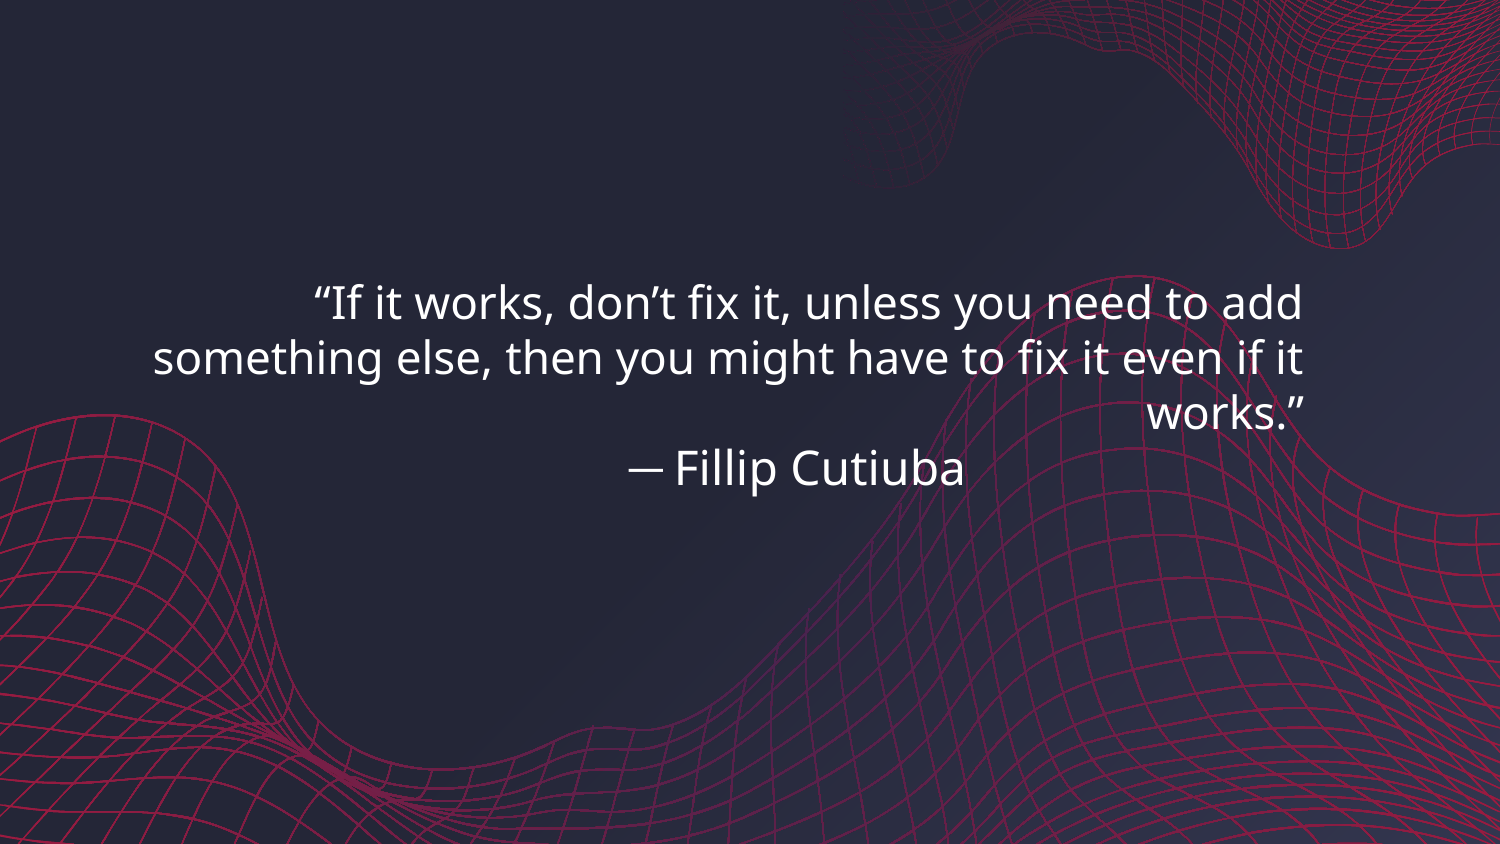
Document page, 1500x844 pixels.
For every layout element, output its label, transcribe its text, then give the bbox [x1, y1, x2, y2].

title 一Fillip Cutiuba [180, 454, 982, 486]
subtitle “If it works, don’t fix it, unless you need to add something else, then you might have to fix it even if it works.” [112, 290, 1320, 454]
